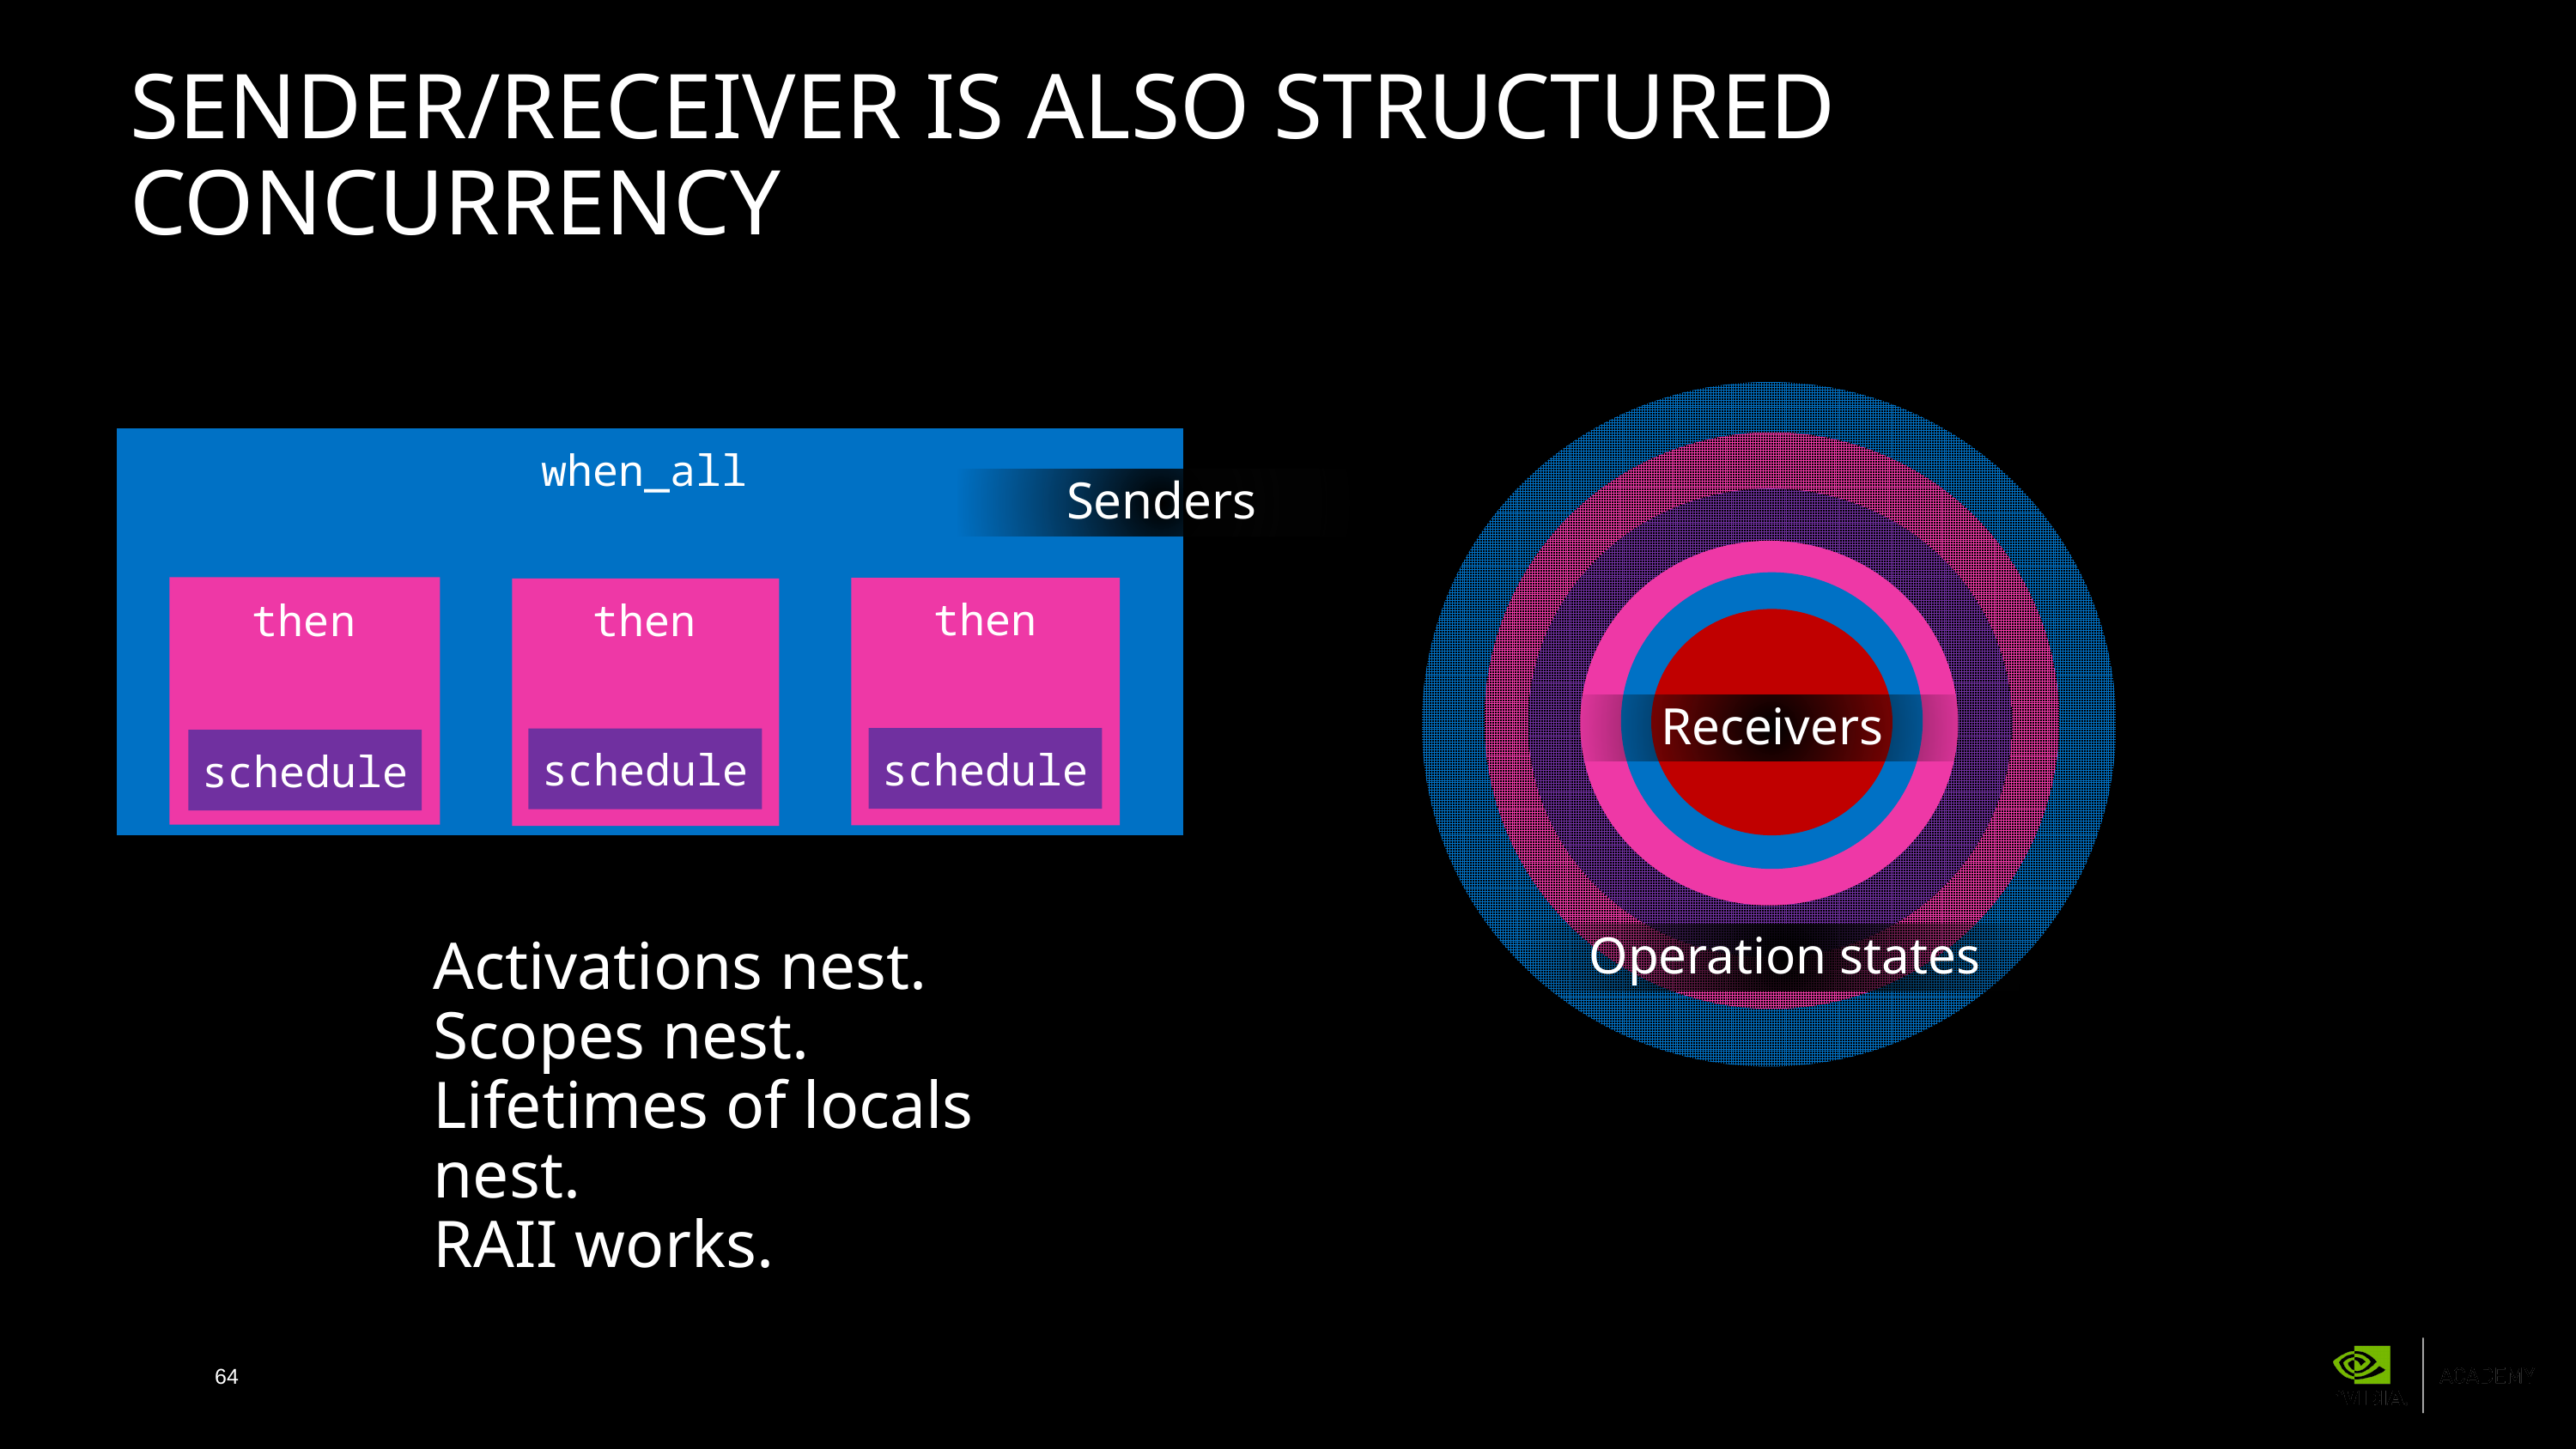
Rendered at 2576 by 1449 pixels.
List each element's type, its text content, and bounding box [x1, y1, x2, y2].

text_box [1653, 607, 1891, 693]
text_box [1621, 570, 1923, 693]
picture [2301, 1319, 2561, 1432]
text_box then [526, 577, 763, 662]
text_box [1581, 538, 1958, 693]
text_box [1657, 763, 1886, 838]
text_box then [866, 576, 1103, 660]
text_box Activations nest. Scopes nest. Lifetimes of locals nest. RAII works. [419, 926, 1061, 1289]
text_box [115, 427, 1185, 837]
text_box [1625, 763, 1918, 871]
text_box [1482, 430, 2062, 922]
text_box [849, 576, 1121, 827]
text_box [1419, 379, 2118, 972]
slide_number 64 [202, 1337, 782, 1414]
text_box Operation states [1526, 922, 2043, 992]
text_box then [185, 577, 422, 661]
text_box schedule [186, 728, 423, 812]
text_box [167, 575, 441, 827]
text_box [1670, 992, 1874, 1011]
text_box [1583, 763, 1956, 907]
text_box [1526, 487, 2014, 922]
text_box schedule [866, 726, 1103, 810]
text_box Receivers [1566, 693, 1978, 763]
text_box [510, 577, 781, 828]
text_box [1550, 992, 1988, 1069]
text_box schedule [526, 727, 763, 811]
title Sender/receiver is also structured concurrency [116, 122, 2486, 262]
text_box when_all [526, 427, 763, 511]
text_box Senders [956, 468, 1367, 537]
